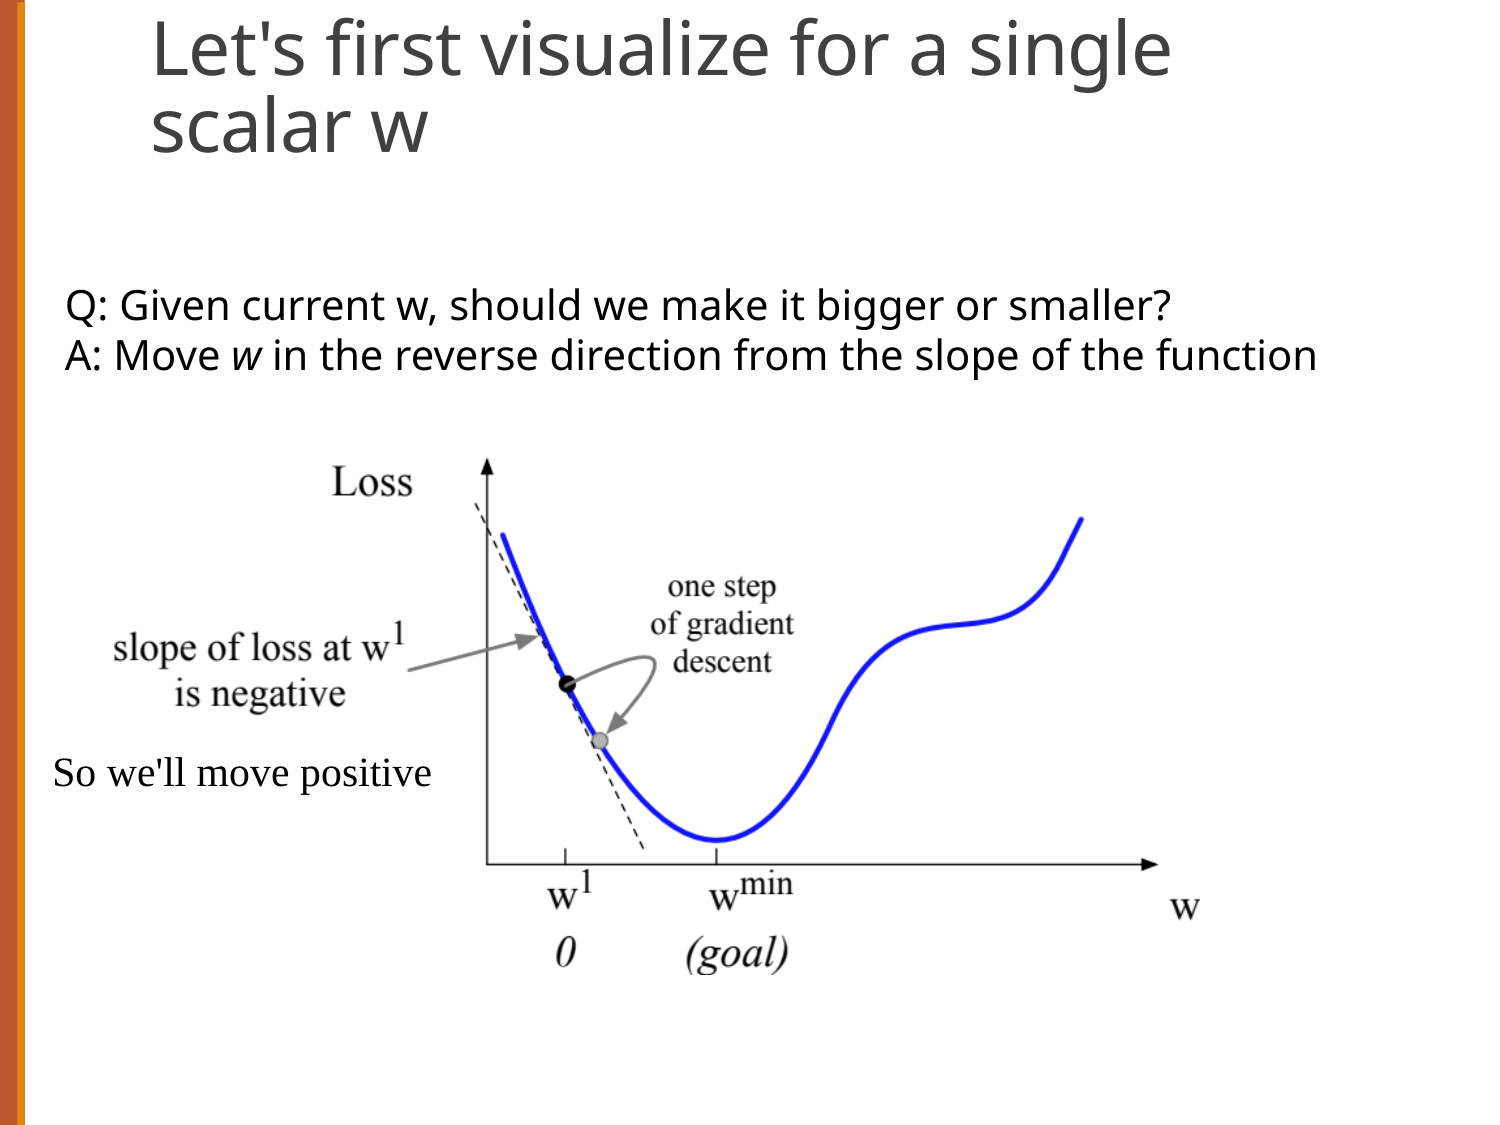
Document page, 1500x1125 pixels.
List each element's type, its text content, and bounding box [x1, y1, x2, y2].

text_box Q: Given current w, should we make it bigger or smaller? A: Move w in the reverse direction from the slope of the function [49, 271, 1463, 387]
title Let's first visualize for a single scalar w [135, 26, 1373, 175]
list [111, 454, 1201, 976]
text_box So we'll move positive [0, 737, 109, 802]
